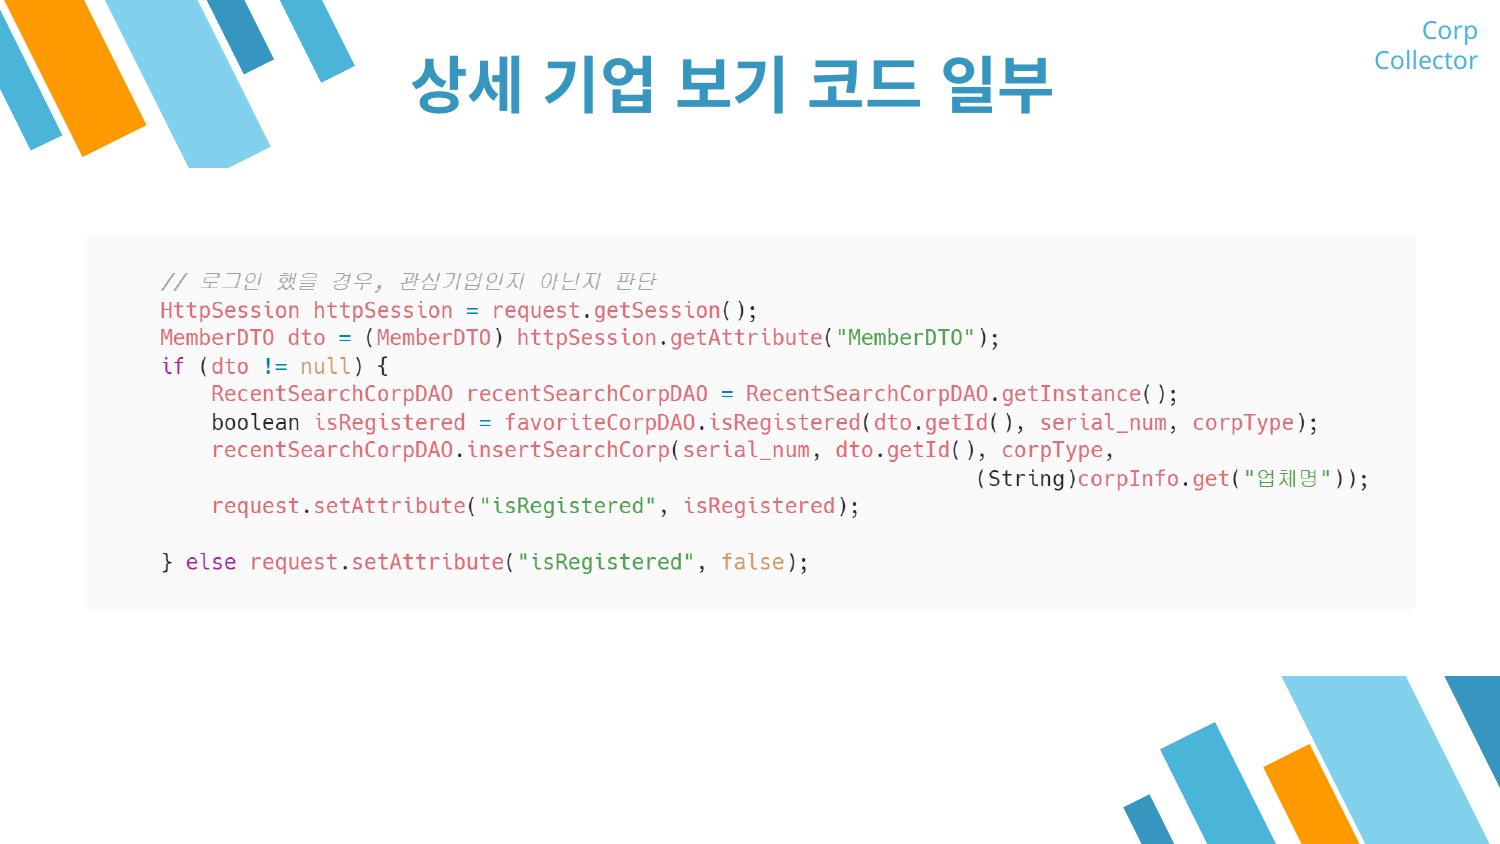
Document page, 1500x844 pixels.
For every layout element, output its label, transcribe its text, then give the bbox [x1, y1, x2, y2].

slide_number Corp Collector [1306, 0, 1494, 65]
picture [0, 168, 1500, 676]
title 상세 기업 보기 코드 일부 [395, 24, 1341, 136]
